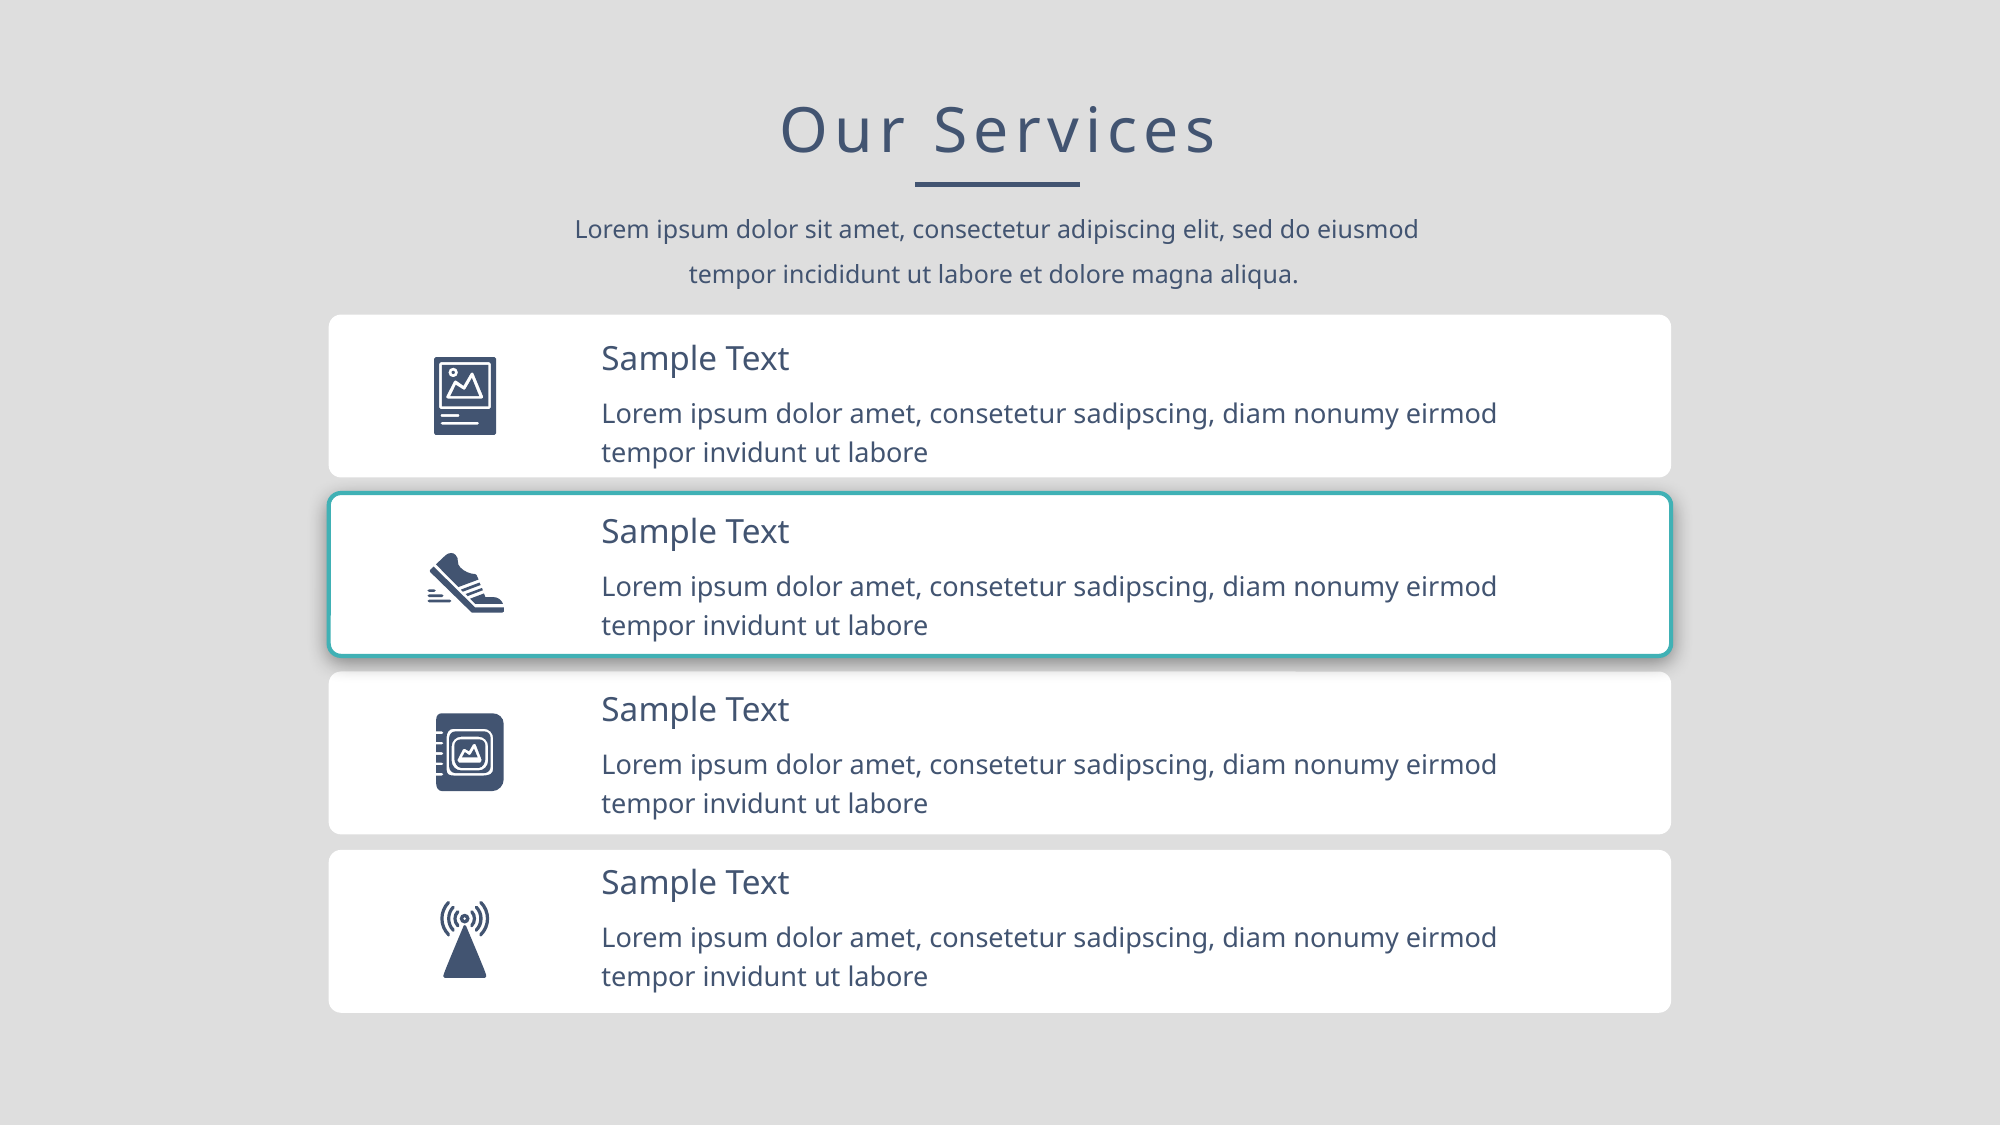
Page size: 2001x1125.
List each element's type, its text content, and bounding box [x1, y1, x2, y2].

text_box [427, 552, 504, 613]
text_box Lorem ipsum dolor amet, consetetur sadipscing, diam nonumy eirmod tempor invidunt ut labore [601, 740, 1509, 819]
text_box [327, 672, 1673, 836]
text_box Lorem ipsum dolor sit amet, consectetur adipiscing elit, sed do eiusmod tempor incididunt ut labore et dolore magna aliqua. [558, 199, 1438, 289]
text_box Sample Text [601, 688, 1063, 729]
text_box [327, 848, 1673, 1014]
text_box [440, 900, 490, 978]
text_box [434, 357, 497, 435]
text_box [327, 491, 1673, 657]
text_box [327, 313, 1673, 479]
text_box Sample Text [601, 336, 1063, 377]
text_box Sample Text [601, 861, 1063, 902]
text_box Lorem ipsum dolor amet, consetetur sadipscing, diam nonumy eirmod tempor invidunt ut labore [601, 913, 1509, 992]
text_box Lorem ipsum dolor amet, consetetur sadipscing, diam nonumy eirmod tempor invidunt ut labore [601, 389, 1509, 468]
text_box Sample Text [601, 509, 1063, 550]
text_box Our Services [779, 89, 1217, 165]
text_box Lorem ipsum dolor amet, consetetur sadipscing, diam nonumy eirmod tempor invidunt ut labore [601, 562, 1509, 641]
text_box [436, 713, 504, 792]
